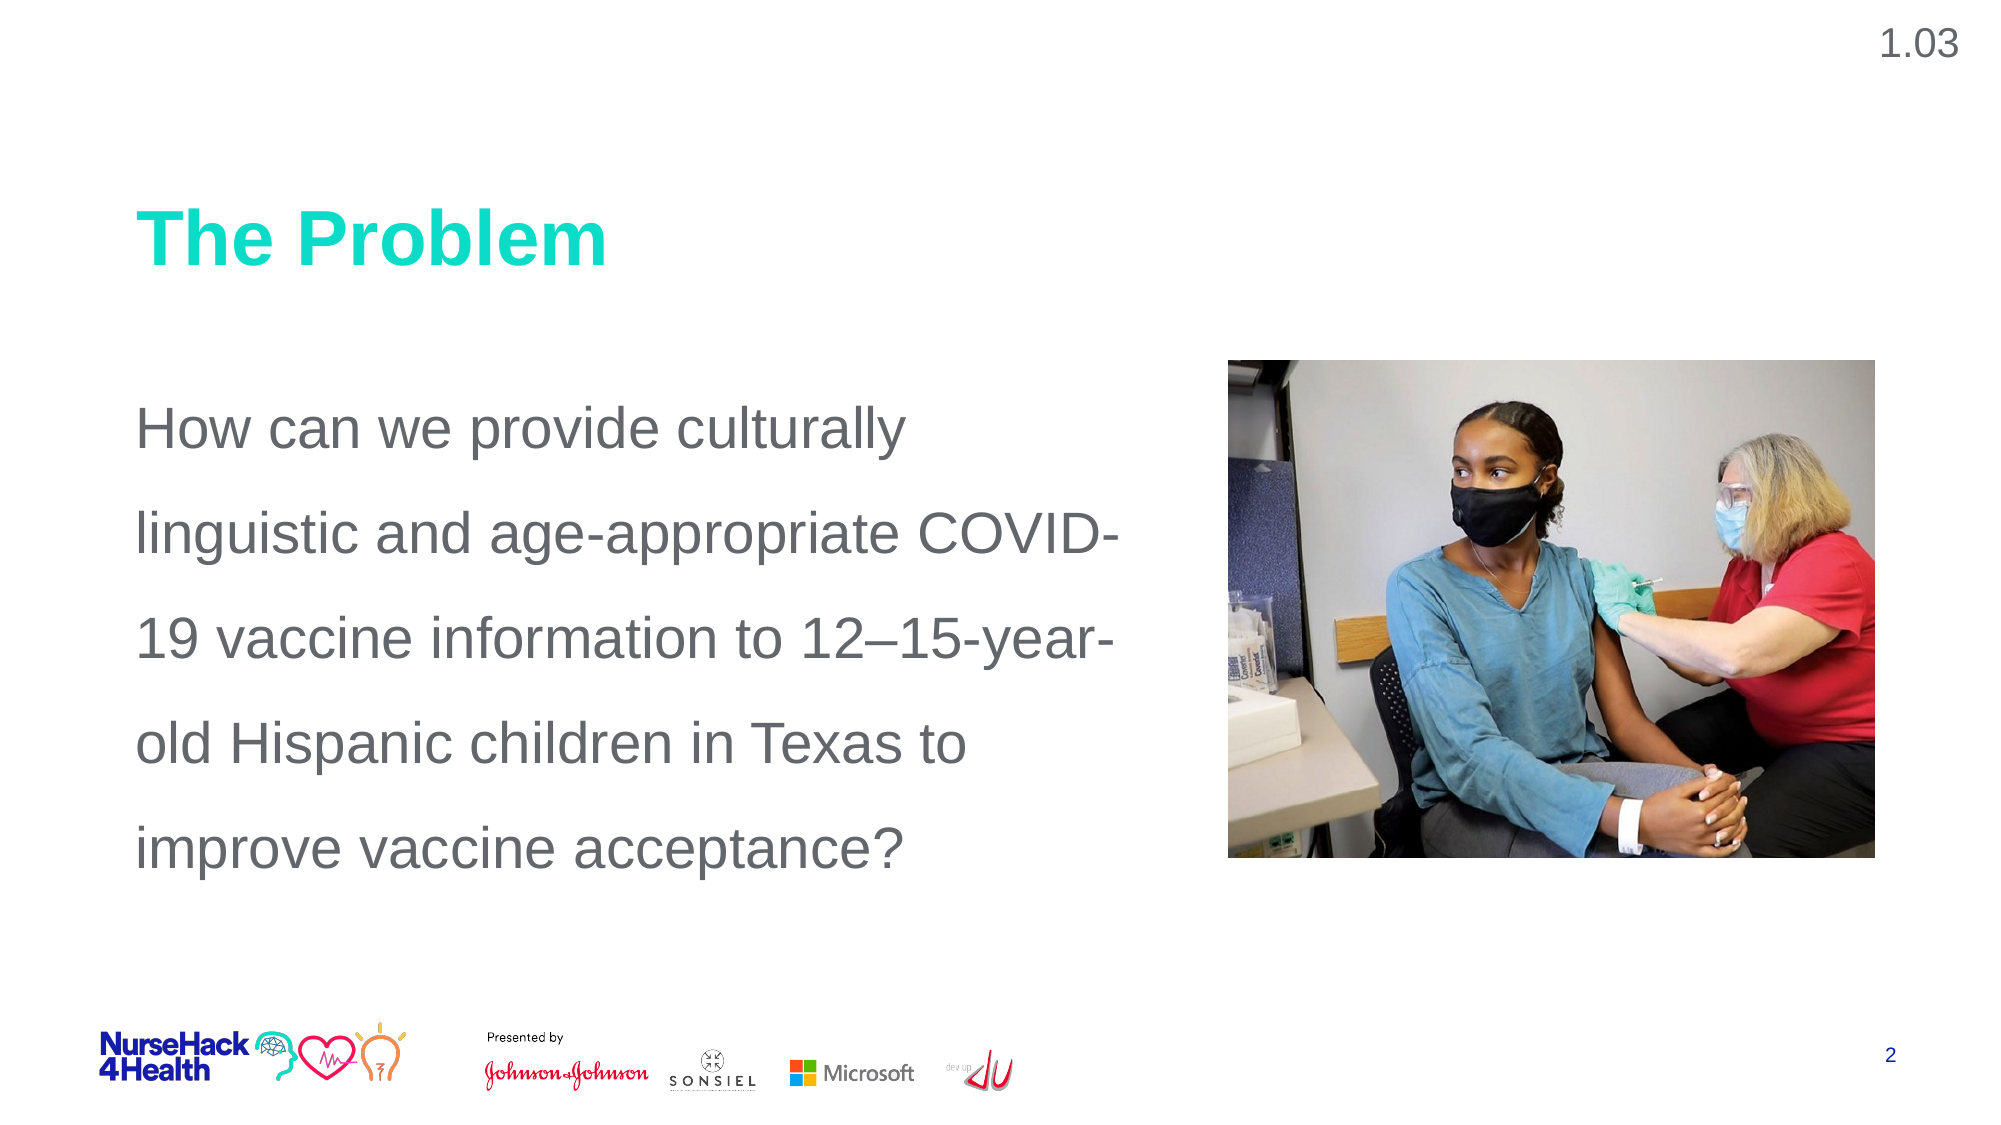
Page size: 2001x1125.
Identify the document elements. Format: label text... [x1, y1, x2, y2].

slide_number 2 [1837, 1026, 1912, 1082]
list How can we provide culturally linguistic and age-appropriate COVID-19 vaccine information to 12–15-year-old Hispanic children in Texas to improve vaccine acceptance? j [134, 354, 1141, 902]
title The Problem [135, 186, 669, 283]
picture [1228, 360, 1875, 858]
text_box 1.03 [1878, 15, 1961, 66]
picture [430, 1011, 1071, 1125]
